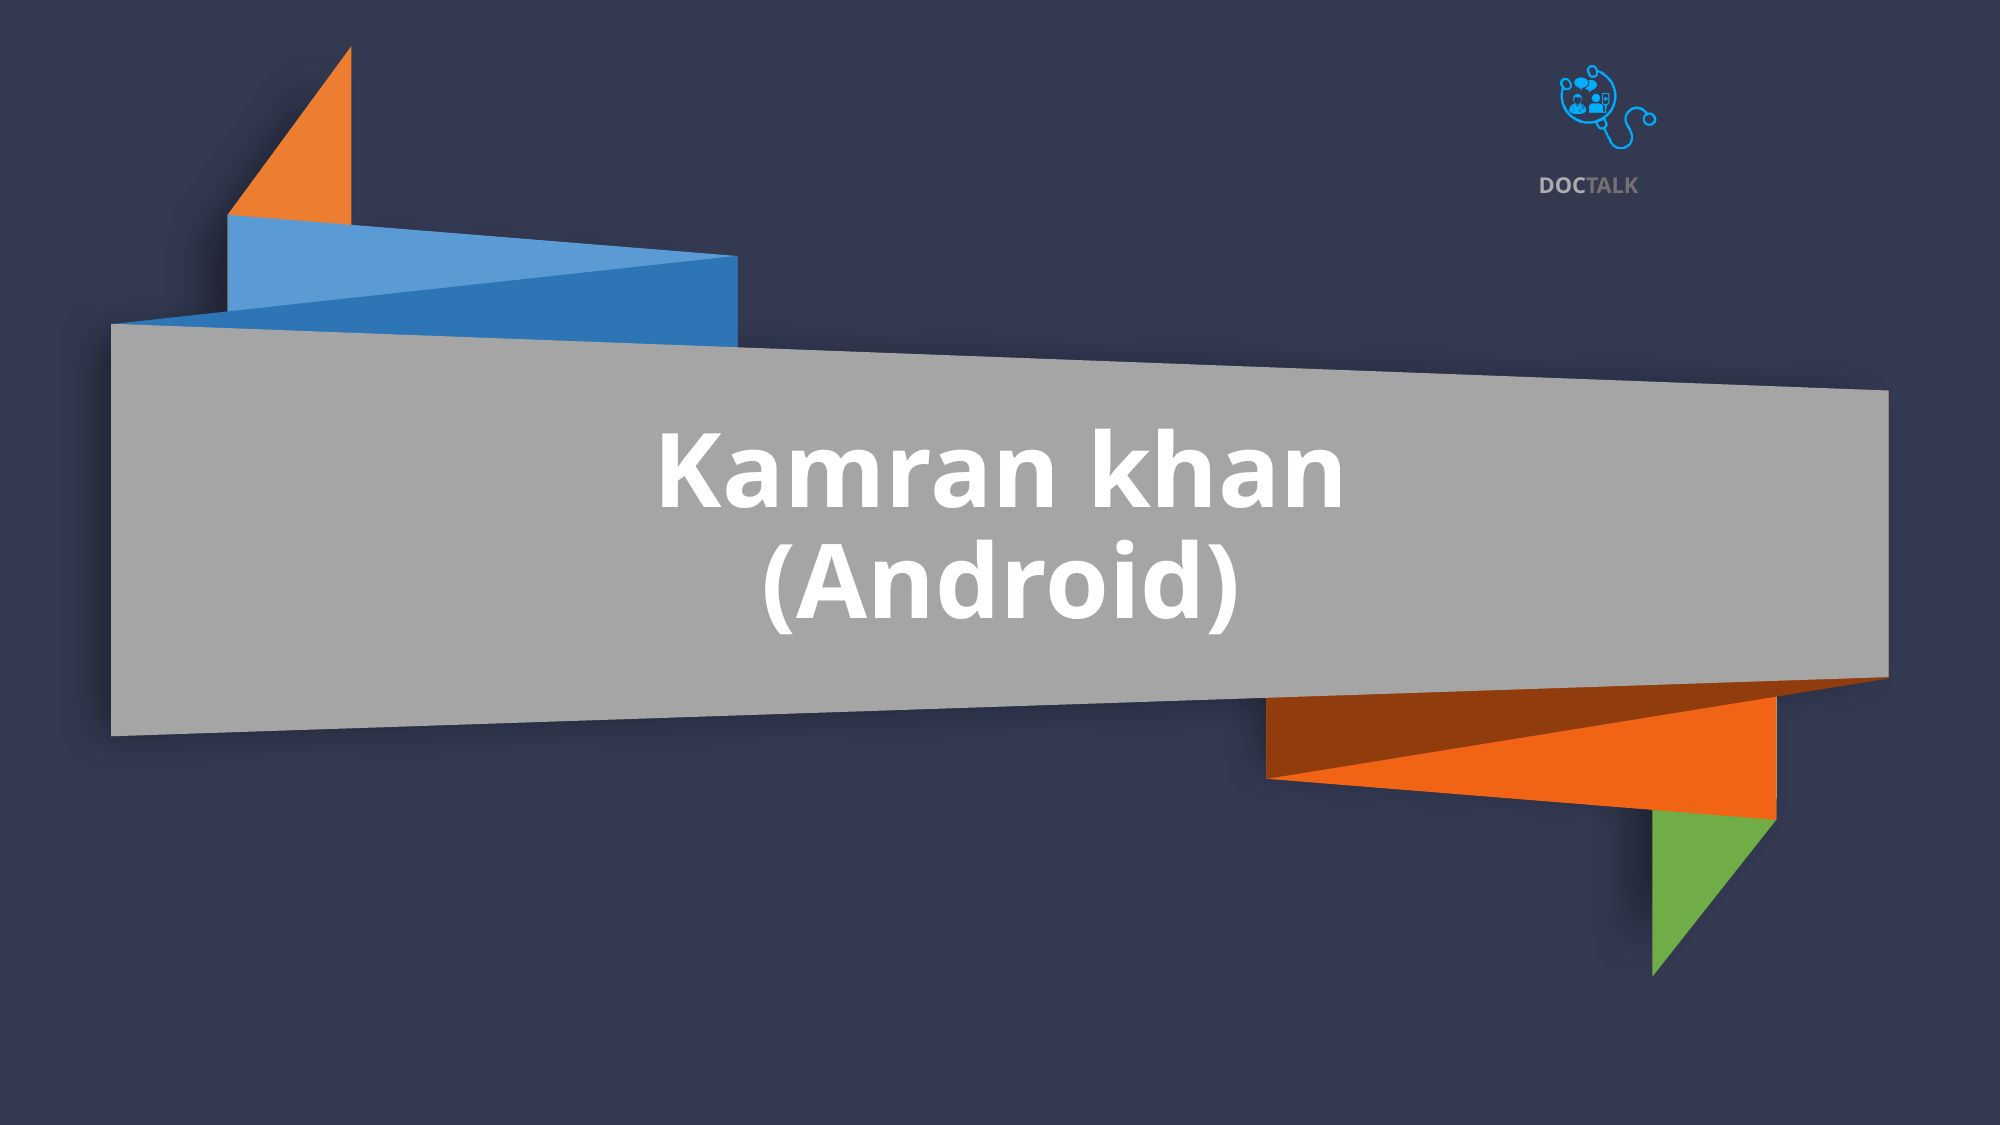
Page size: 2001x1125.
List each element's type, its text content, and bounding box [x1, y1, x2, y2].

picture [1548, 51, 1663, 165]
text_box DOCTALK [1524, 164, 1654, 206]
title Kamran khan (Android) [251, 334, 1752, 726]
